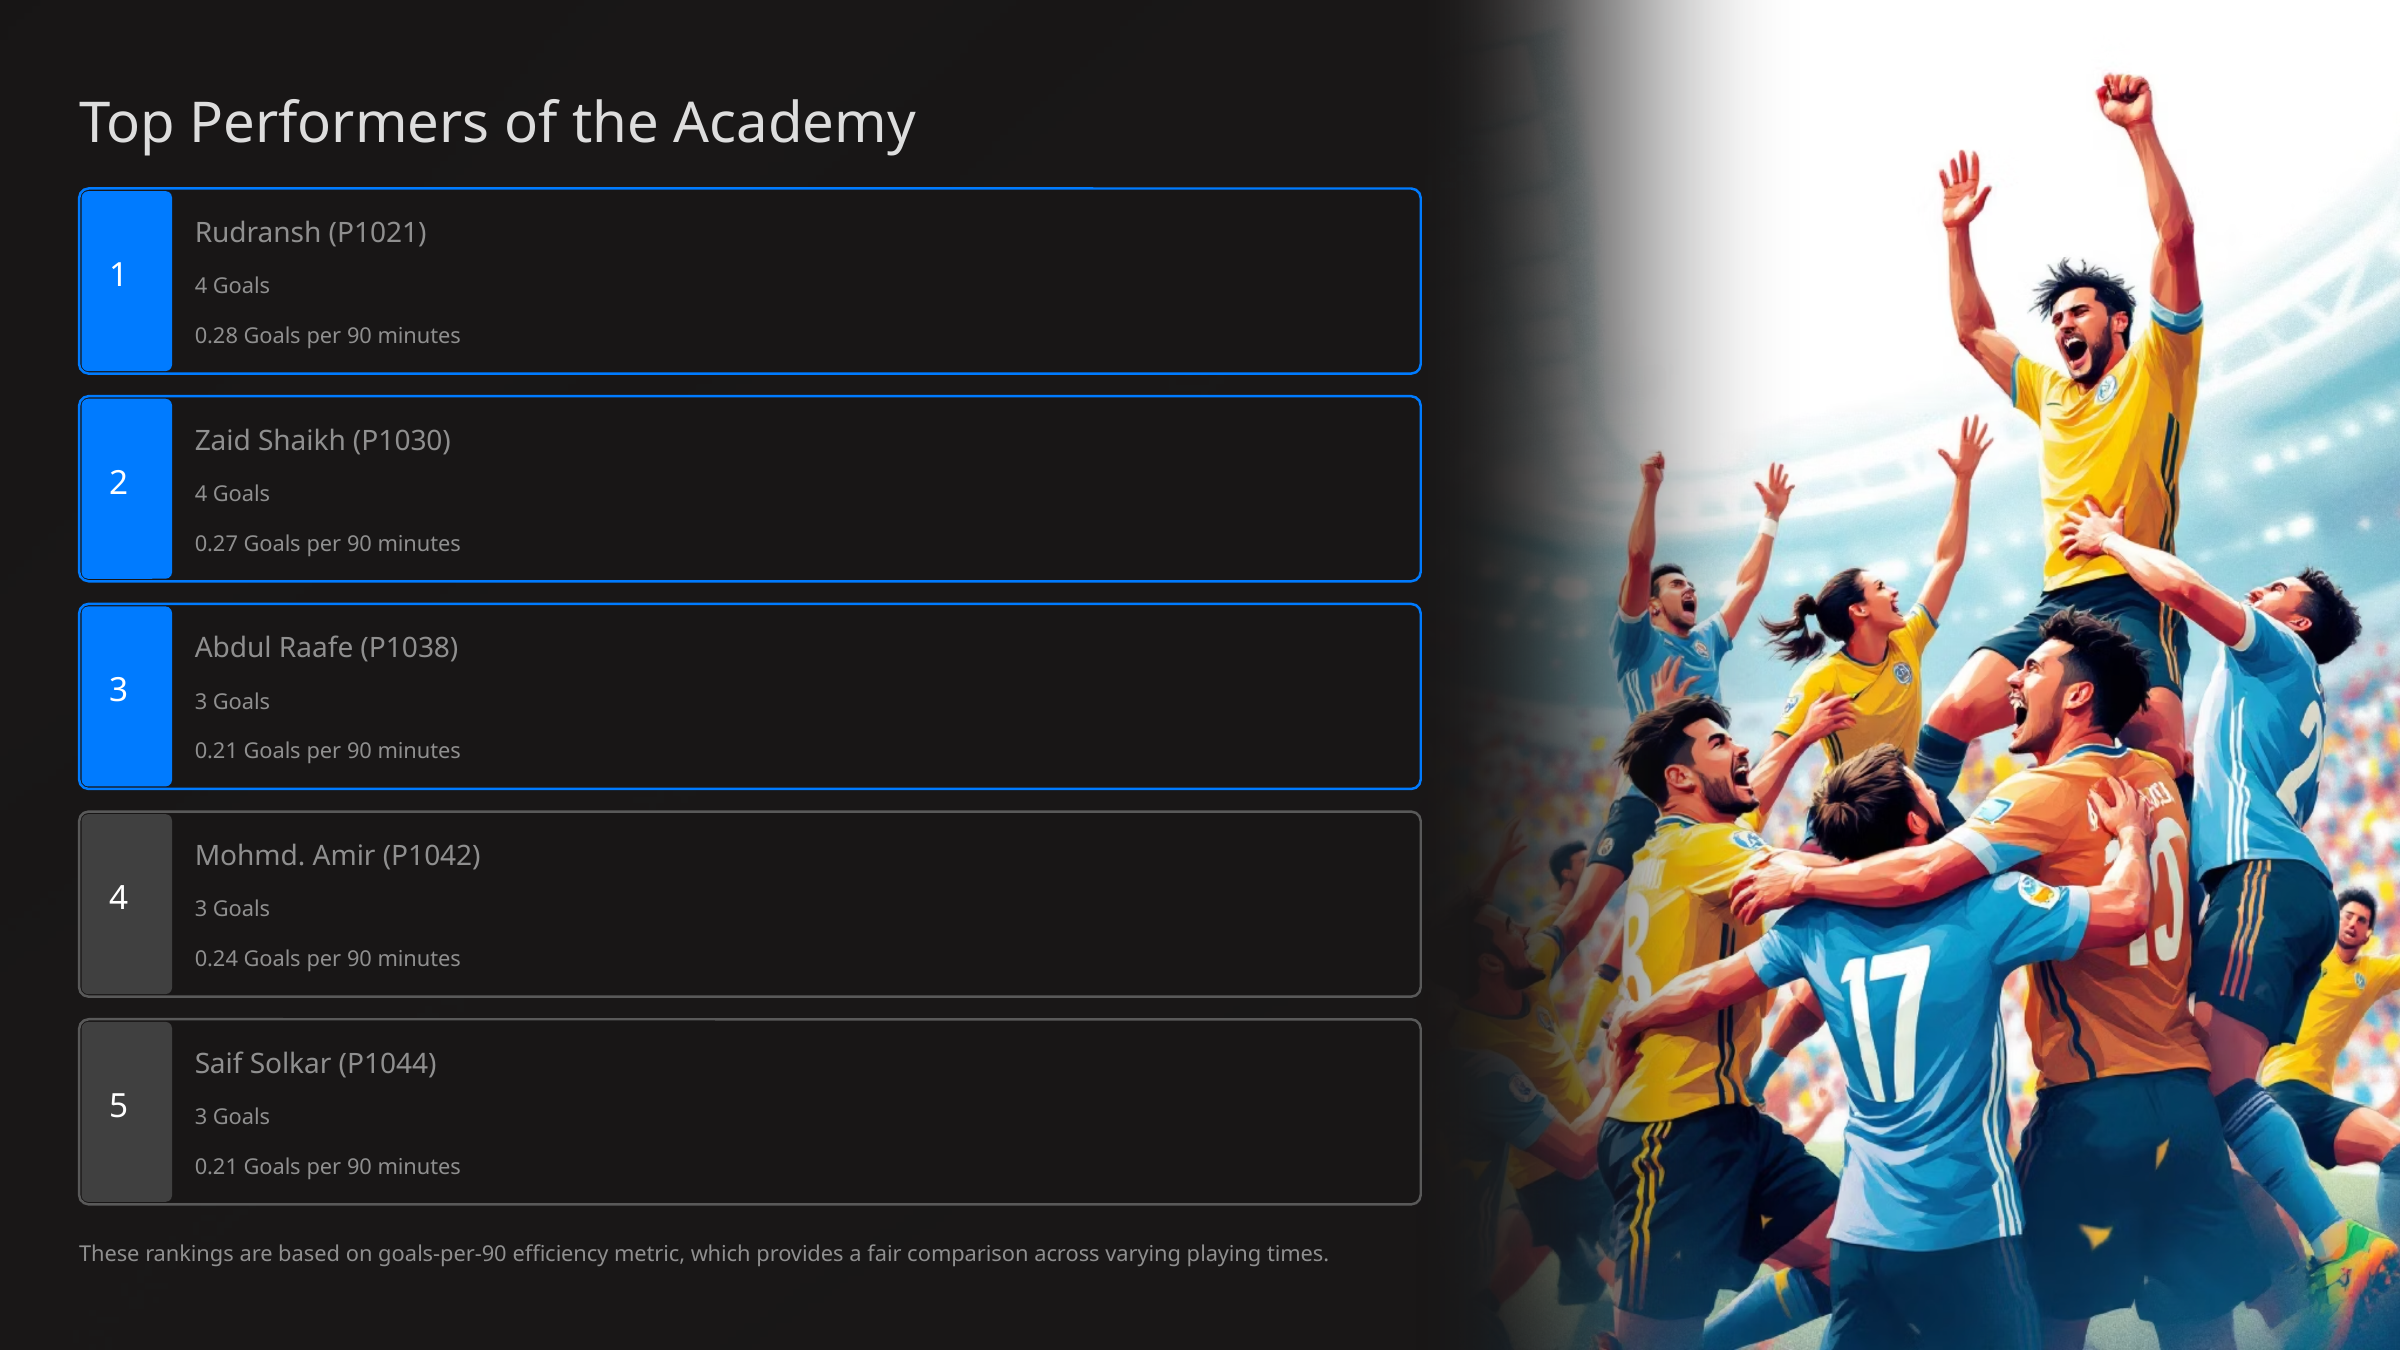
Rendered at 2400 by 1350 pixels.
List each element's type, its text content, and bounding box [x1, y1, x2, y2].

text_box 5 [109, 1090, 144, 1133]
text_box 4 [109, 882, 144, 926]
text_box 3 Goals [194, 678, 1396, 715]
text_box 2 [109, 467, 144, 510]
text_box 1 [109, 259, 144, 303]
text_box 3 [109, 675, 144, 718]
picture [1409, 0, 2400, 1350]
text_box [81, 191, 173, 372]
text_box [81, 398, 173, 579]
text_box 0.27 Goals per 90 minutes [194, 520, 1396, 557]
text_box 3 Goals [194, 1093, 1396, 1130]
text_box Rudransh (P1021) [194, 213, 478, 250]
text_box Top Performers of the Academy [79, 83, 937, 155]
text_box These rankings are based on goals-per-90 efficiency metric, which provides a fair comparison across varying playing times. [79, 1229, 1409, 1267]
text_box 0.28 Goals per 90 minutes [194, 312, 1396, 349]
text_box Mohmd. Amir (P1042) [194, 836, 487, 873]
text_box 0.21 Goals per 90 minutes [194, 727, 1396, 764]
text_box 4 Goals [194, 470, 1396, 507]
text_box 3 Goals [194, 885, 1396, 922]
text_box Saif Solkar (P1044) [194, 1044, 478, 1080]
text_box [79, 188, 1409, 374]
text_box [81, 1021, 173, 1202]
text_box 4 Goals [194, 262, 1396, 299]
text_box 0.21 Goals per 90 minutes [194, 1143, 1396, 1180]
text_box [79, 396, 1409, 582]
text_box [81, 814, 173, 995]
text_box Zaid Shaikh (P1030) [194, 421, 478, 457]
text_box Abdul Raafe (P1038) [194, 629, 478, 665]
text_box 0.24 Goals per 90 minutes [194, 935, 1396, 972]
text_box [79, 603, 1409, 789]
text_box [81, 606, 173, 787]
text_box [79, 811, 1409, 997]
text_box [79, 1019, 1409, 1205]
